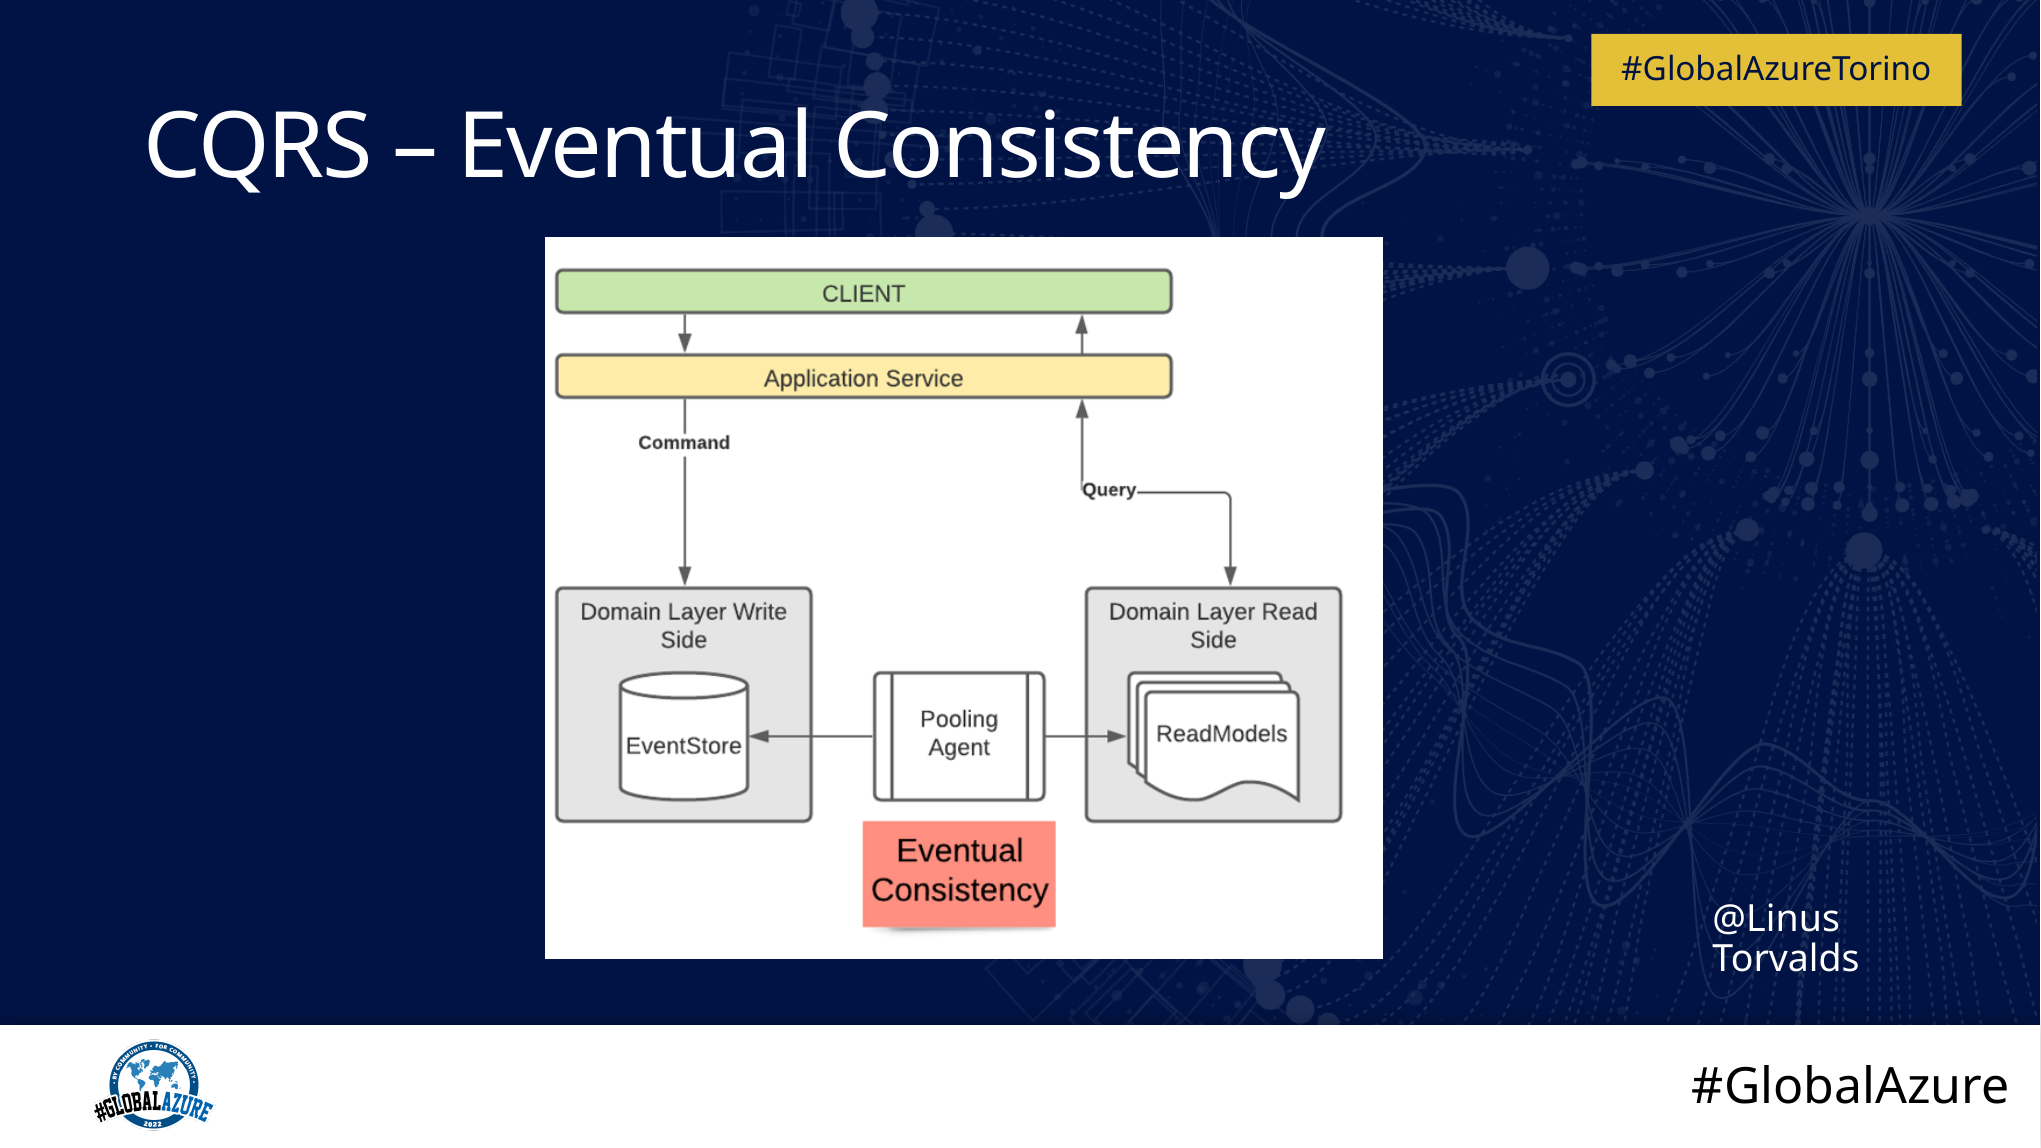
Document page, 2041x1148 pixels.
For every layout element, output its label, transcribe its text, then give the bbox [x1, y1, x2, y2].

text_box @Linus Torvalds [1682, 875, 2026, 1004]
picture [90, 1037, 217, 1134]
title CQRS – Eventual Consistency [120, 48, 1546, 199]
picture [544, 237, 1383, 959]
